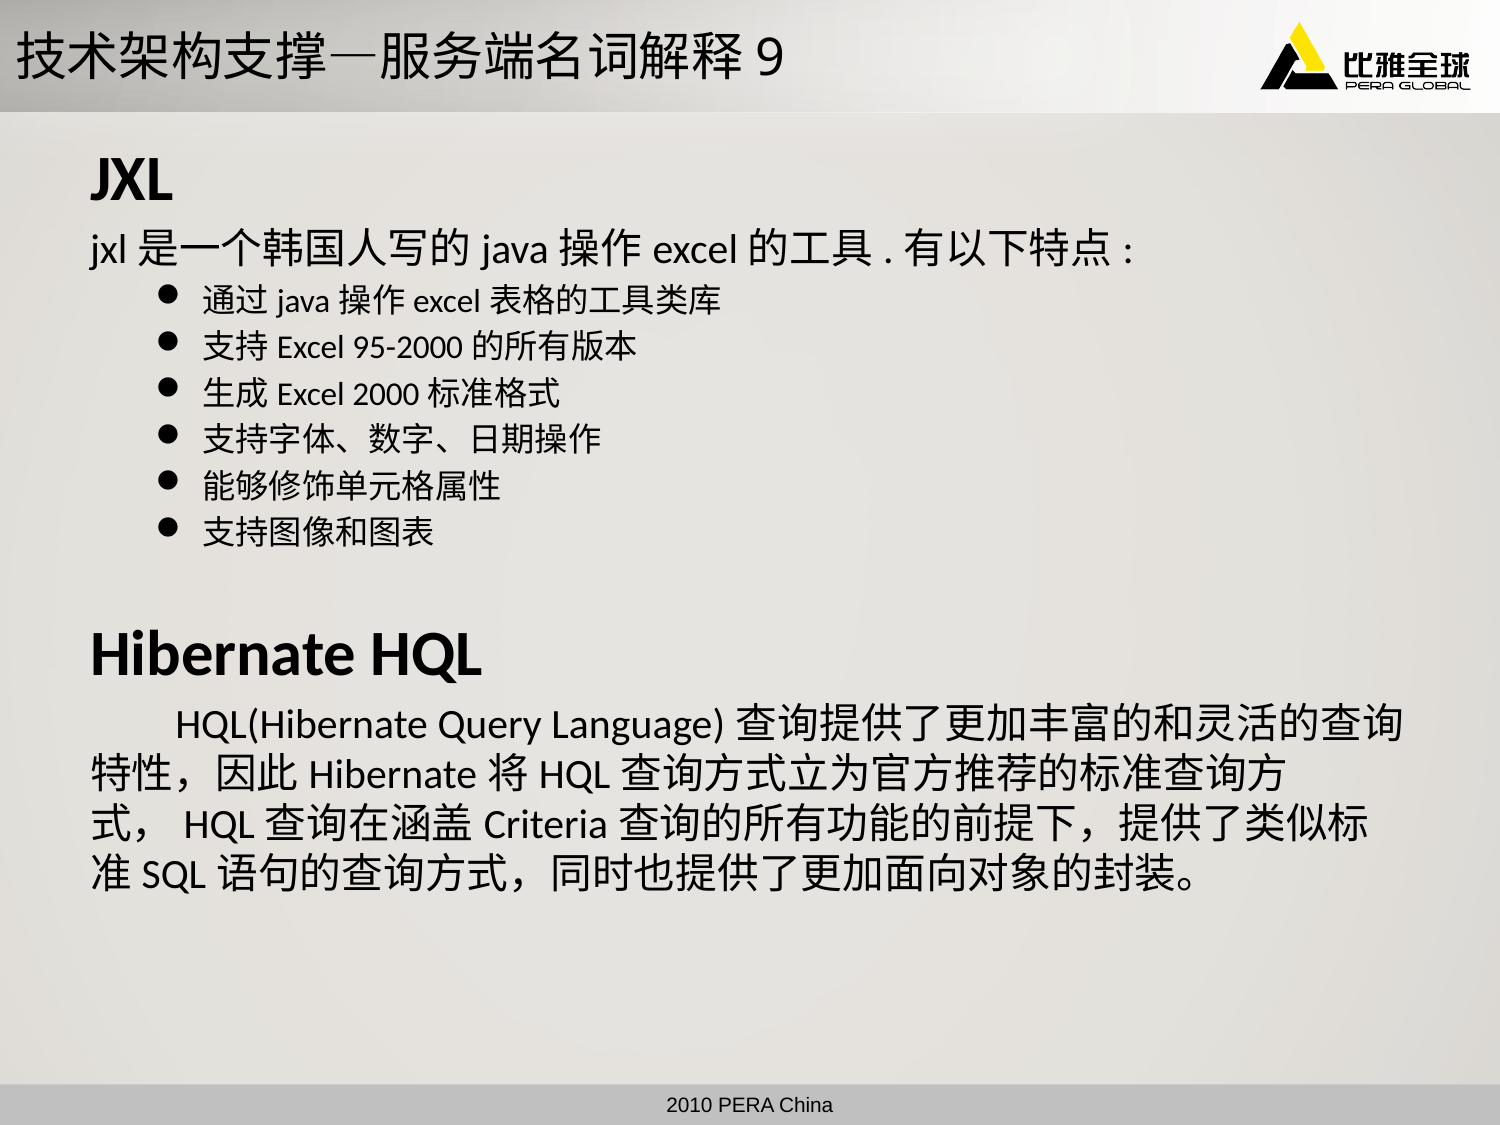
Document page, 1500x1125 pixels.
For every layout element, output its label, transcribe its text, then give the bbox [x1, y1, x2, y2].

title 技术架构支撑—服务端名词解释9 [0, 0, 1351, 112]
picture [0, 0, 1500, 1084]
list JXL jxl是一个韩国人写的java操作excel的工具.有以下特点: 通过java操作excel表格的工具类库 支持Excel 95-2000的所有版本 生成Excel 2000标准格式 支持字体、数字、日期操作 能够修饰单元格属性 支持图像和图表 Hibernate HQL HQL(Hibernate Query Language)查询提供了更加丰富的和灵活的查询特性，因此Hibernate将HQL查询方式立为官方推荐的标准查询方式，HQL查询在涵盖Criteria查询的所有功能的前提下，提供了类似标准SQL语句的查询方式，同时也提供了更加面向对象的封装。 [74, 128, 1426, 1056]
